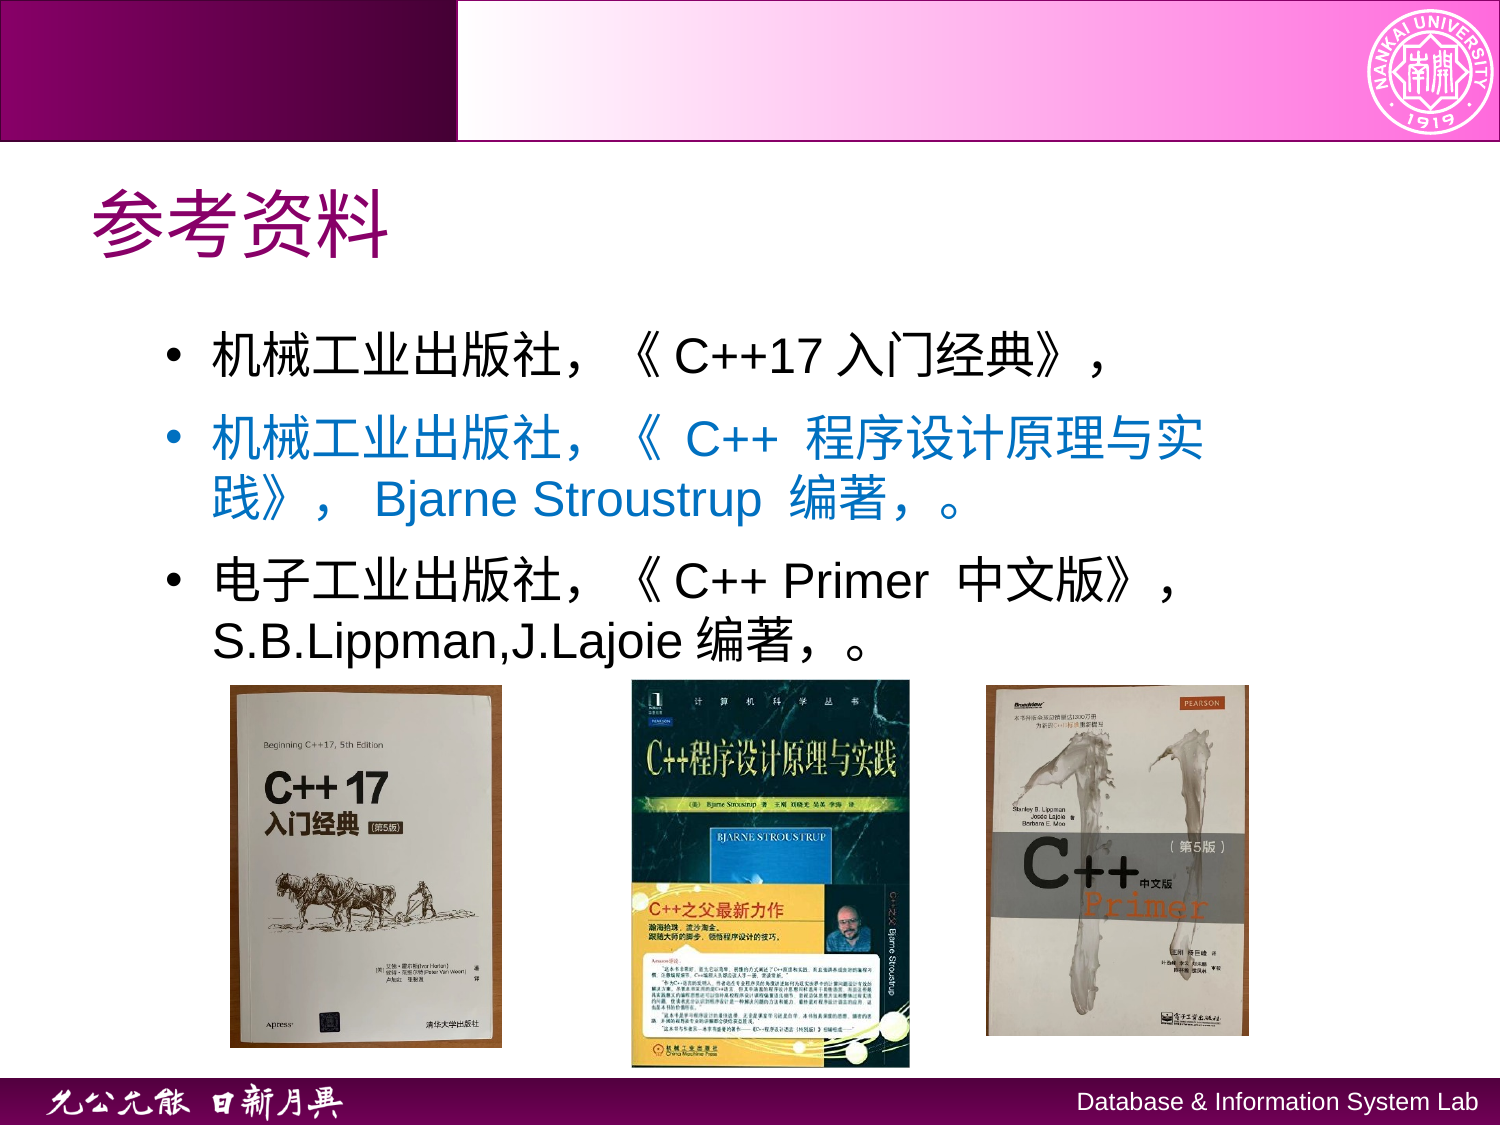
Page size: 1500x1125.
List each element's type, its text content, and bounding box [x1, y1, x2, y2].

title 参考资料 [74, 163, 1426, 282]
picture [35, 1081, 356, 1122]
list 机械工业出版社，《C++17入门经典》， 机械工业出版社，《 C++ 程序设计原理与实践》，Bjarne Stroustrup 编著，。 电子工业出版社，《C++ Primer 中文版》， S.B.Lippman,J.Lajoie编著，。 [74, 316, 1426, 1055]
picture [229, 685, 502, 1048]
picture [631, 679, 910, 1068]
picture [985, 685, 1249, 1036]
